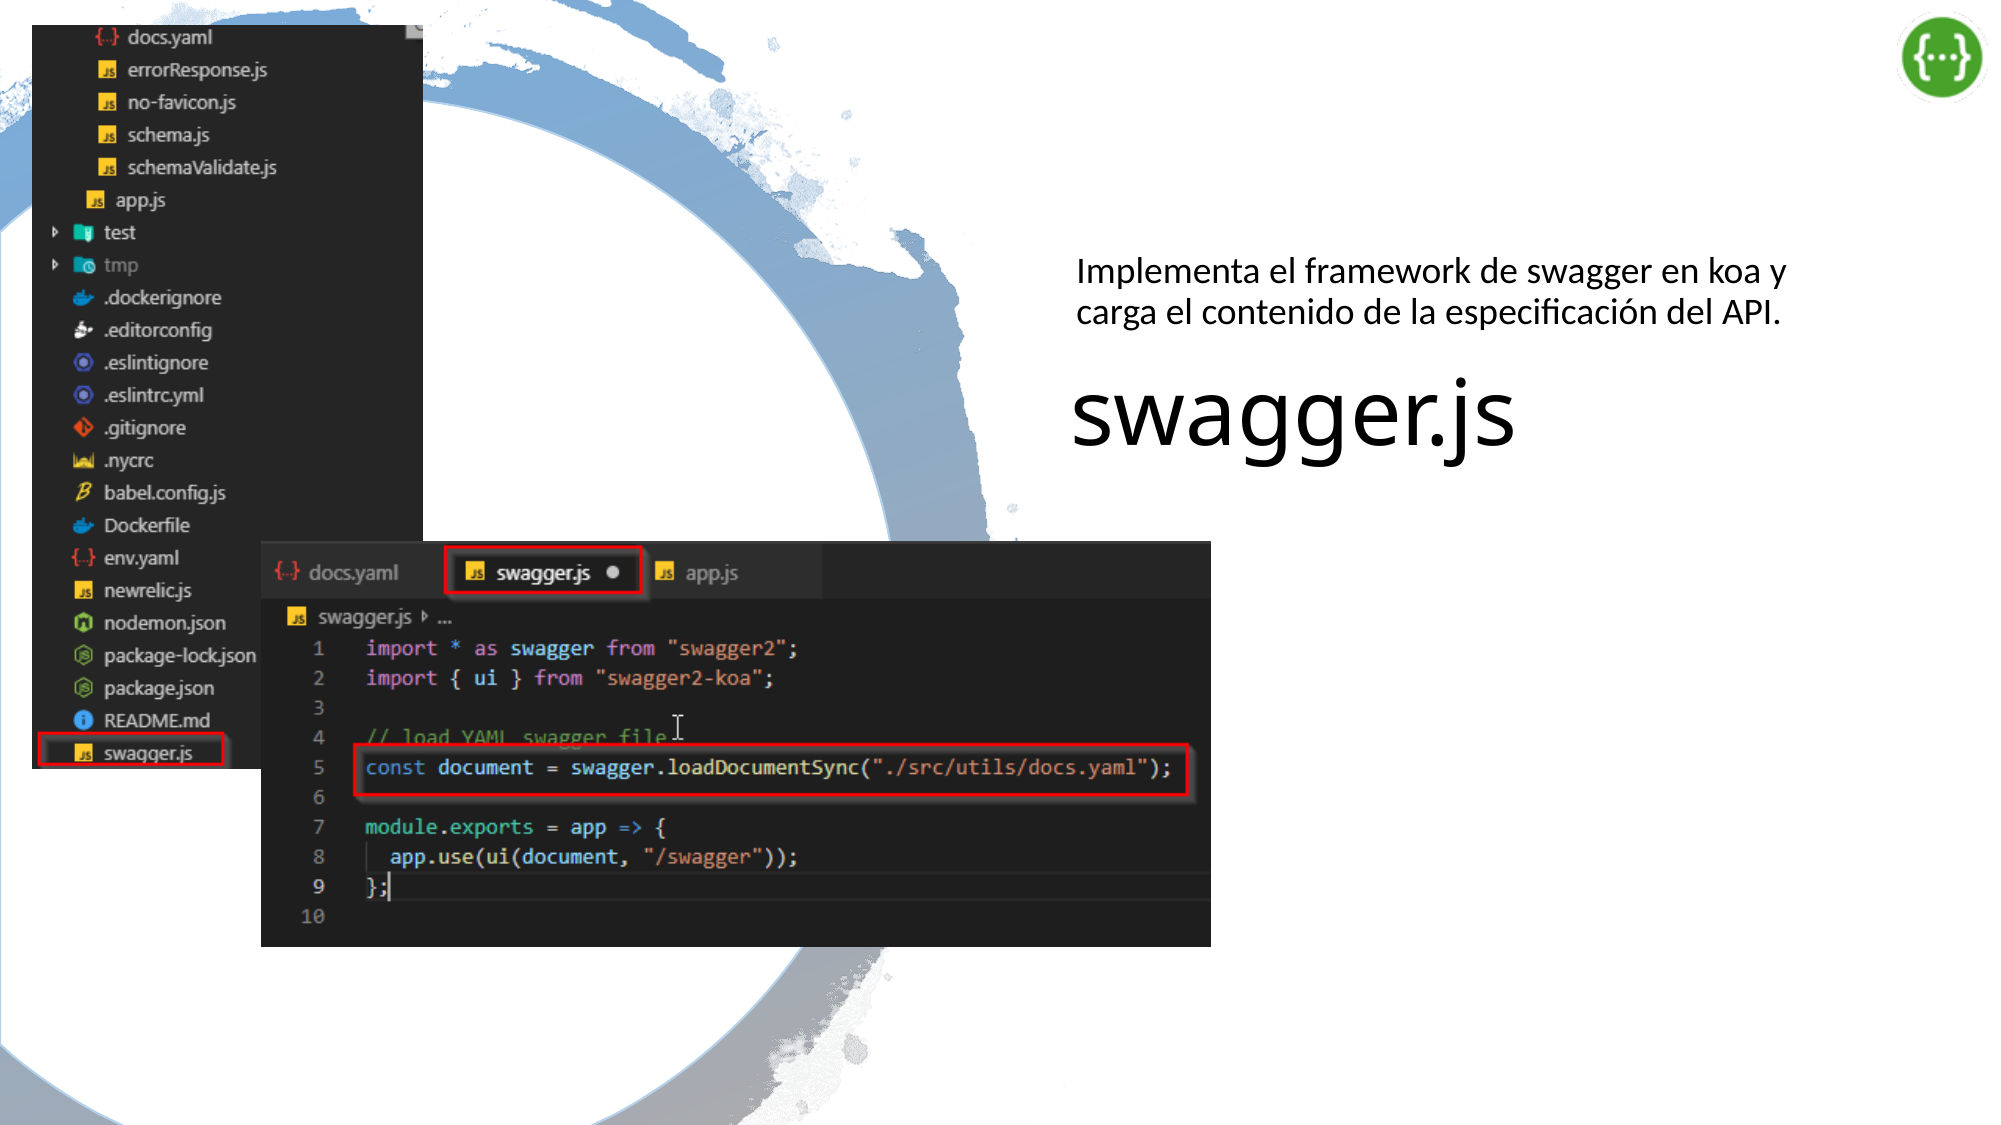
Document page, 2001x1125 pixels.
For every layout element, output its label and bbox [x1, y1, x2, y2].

picture [0, 0, 2000, 1125]
list [261, 541, 1211, 947]
